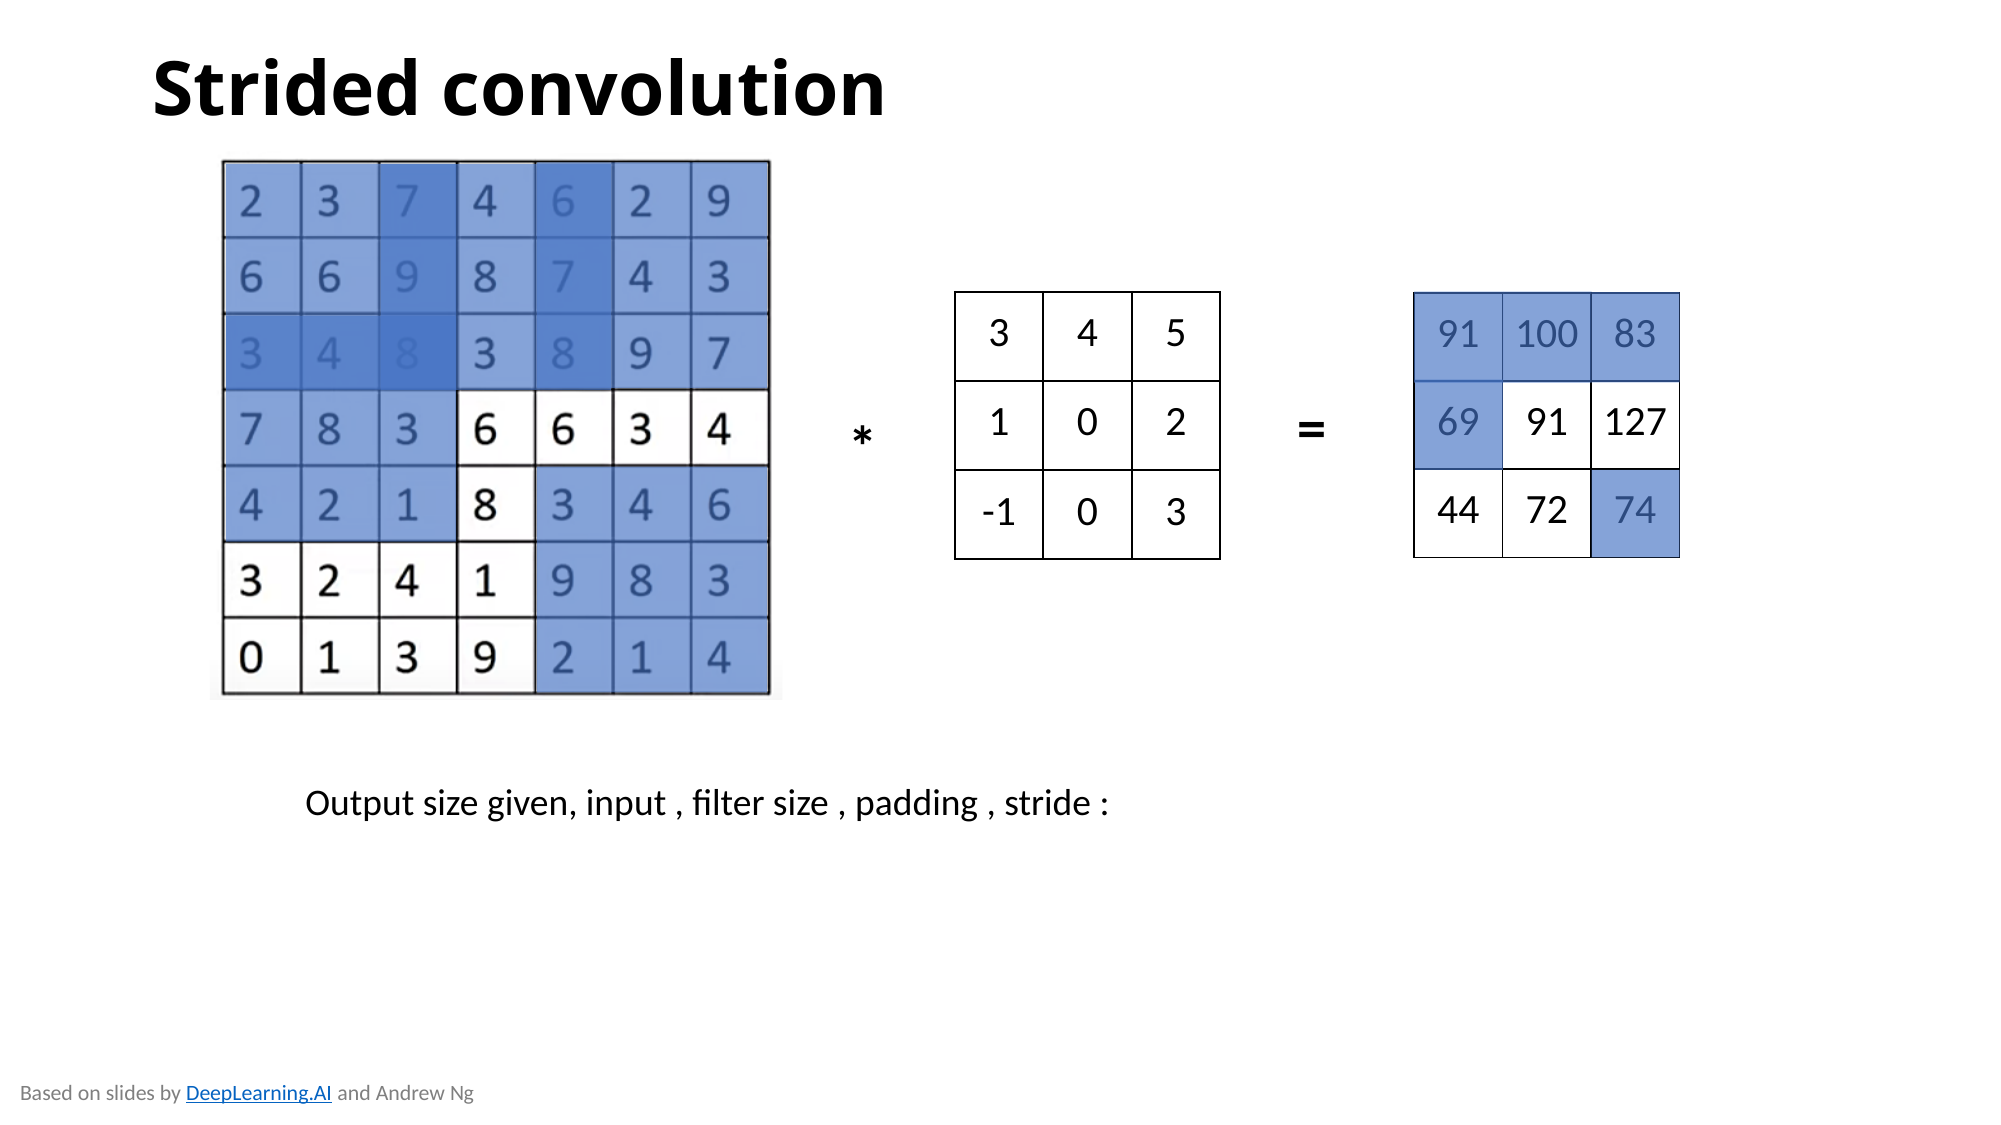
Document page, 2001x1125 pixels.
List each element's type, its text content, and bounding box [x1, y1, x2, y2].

table_header 4 [1044, 293, 1131, 380]
text_box Based on slides by DeepLearning.AI and Andrew Ng [17, 1076, 520, 1105]
text_box = [1282, 382, 1342, 468]
text_box [1591, 469, 1681, 558]
table_cell 91 [1504, 384, 1590, 468]
picture [209, 151, 783, 700]
table_cell 72 [1503, 470, 1590, 557]
text_box [1414, 379, 1504, 471]
table_cell -1 [956, 471, 1042, 558]
table_cell 3 [1133, 471, 1219, 558]
text_box [1591, 291, 1681, 383]
table_cell 2 [1133, 382, 1219, 469]
title Strided convolution [137, 34, 1863, 148]
table_cell 0 [1044, 382, 1131, 469]
table_cell 127 [1592, 383, 1679, 468]
text_box [1503, 291, 1593, 384]
table_cell 0 [1044, 471, 1131, 558]
text_box [1413, 291, 1503, 384]
table_cell 1 [956, 382, 1042, 469]
text_box * [833, 401, 893, 487]
table_header 5 [1133, 293, 1219, 380]
table_cell 44 [1415, 471, 1502, 557]
table_header 3 [956, 293, 1042, 380]
